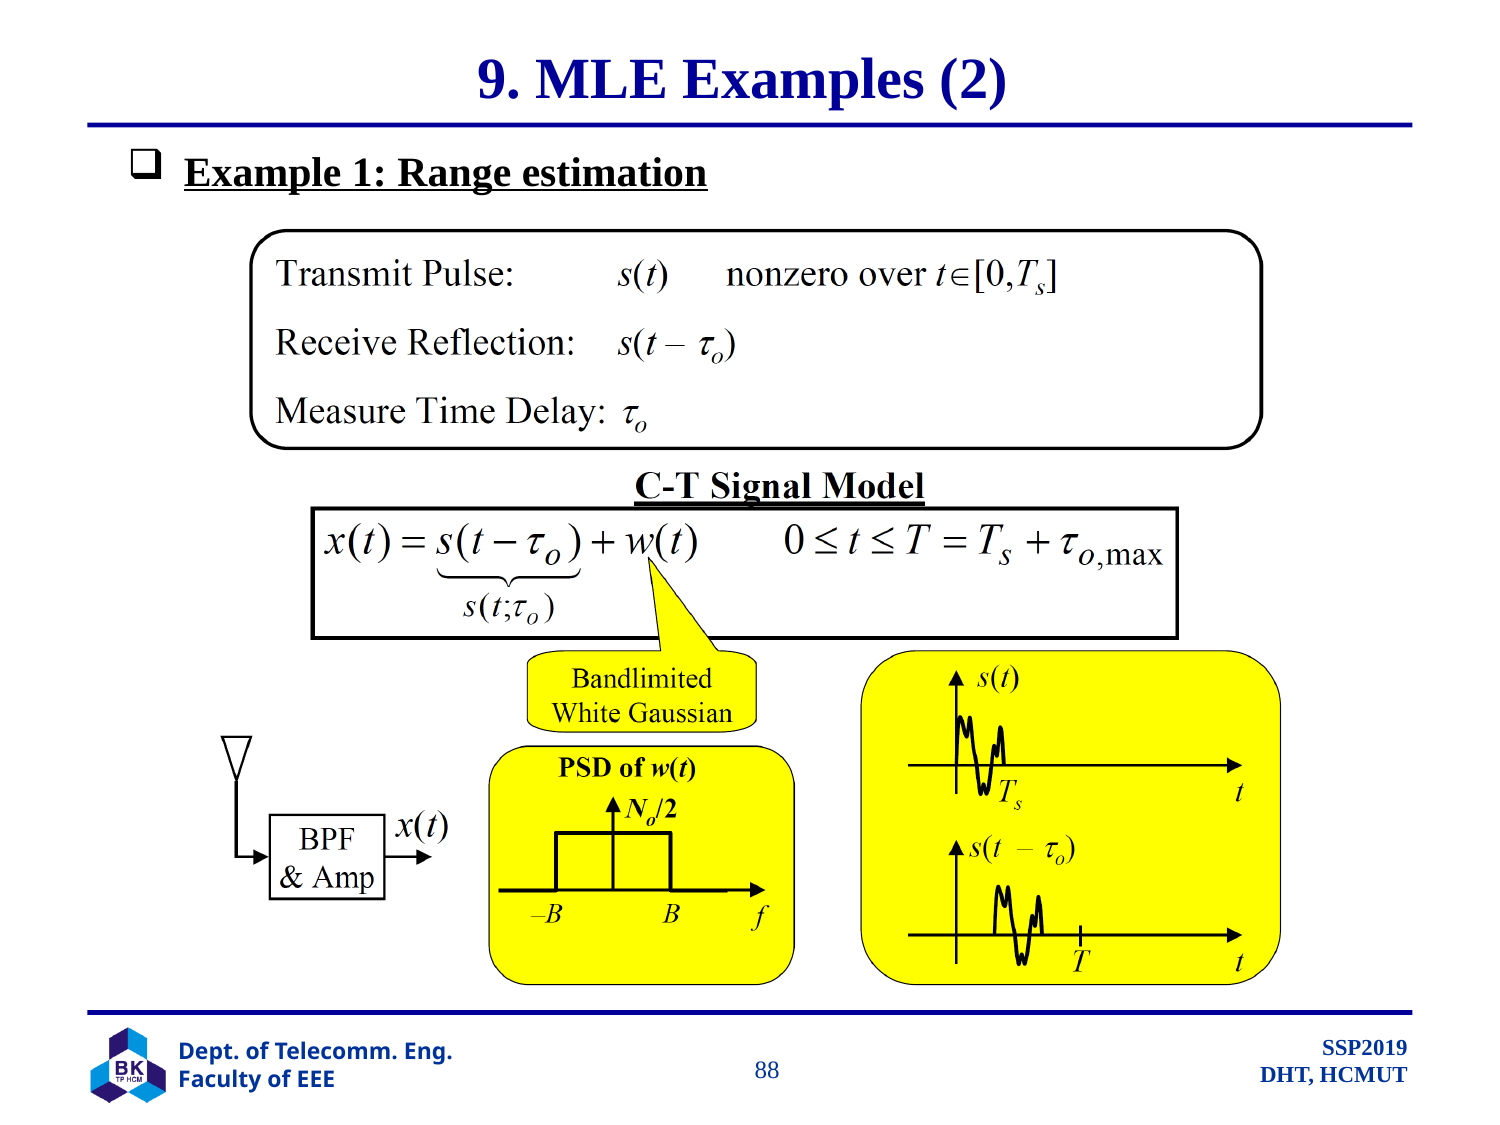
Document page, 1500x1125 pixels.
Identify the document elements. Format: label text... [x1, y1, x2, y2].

title 9. MLE Examples (2) [0, 37, 1500, 113]
picture [87, 1024, 169, 1125]
picture [210, 224, 1288, 988]
slide_number 88 [424, 1037, 976, 1101]
list Example 1: Range estimation [112, 137, 1388, 988]
